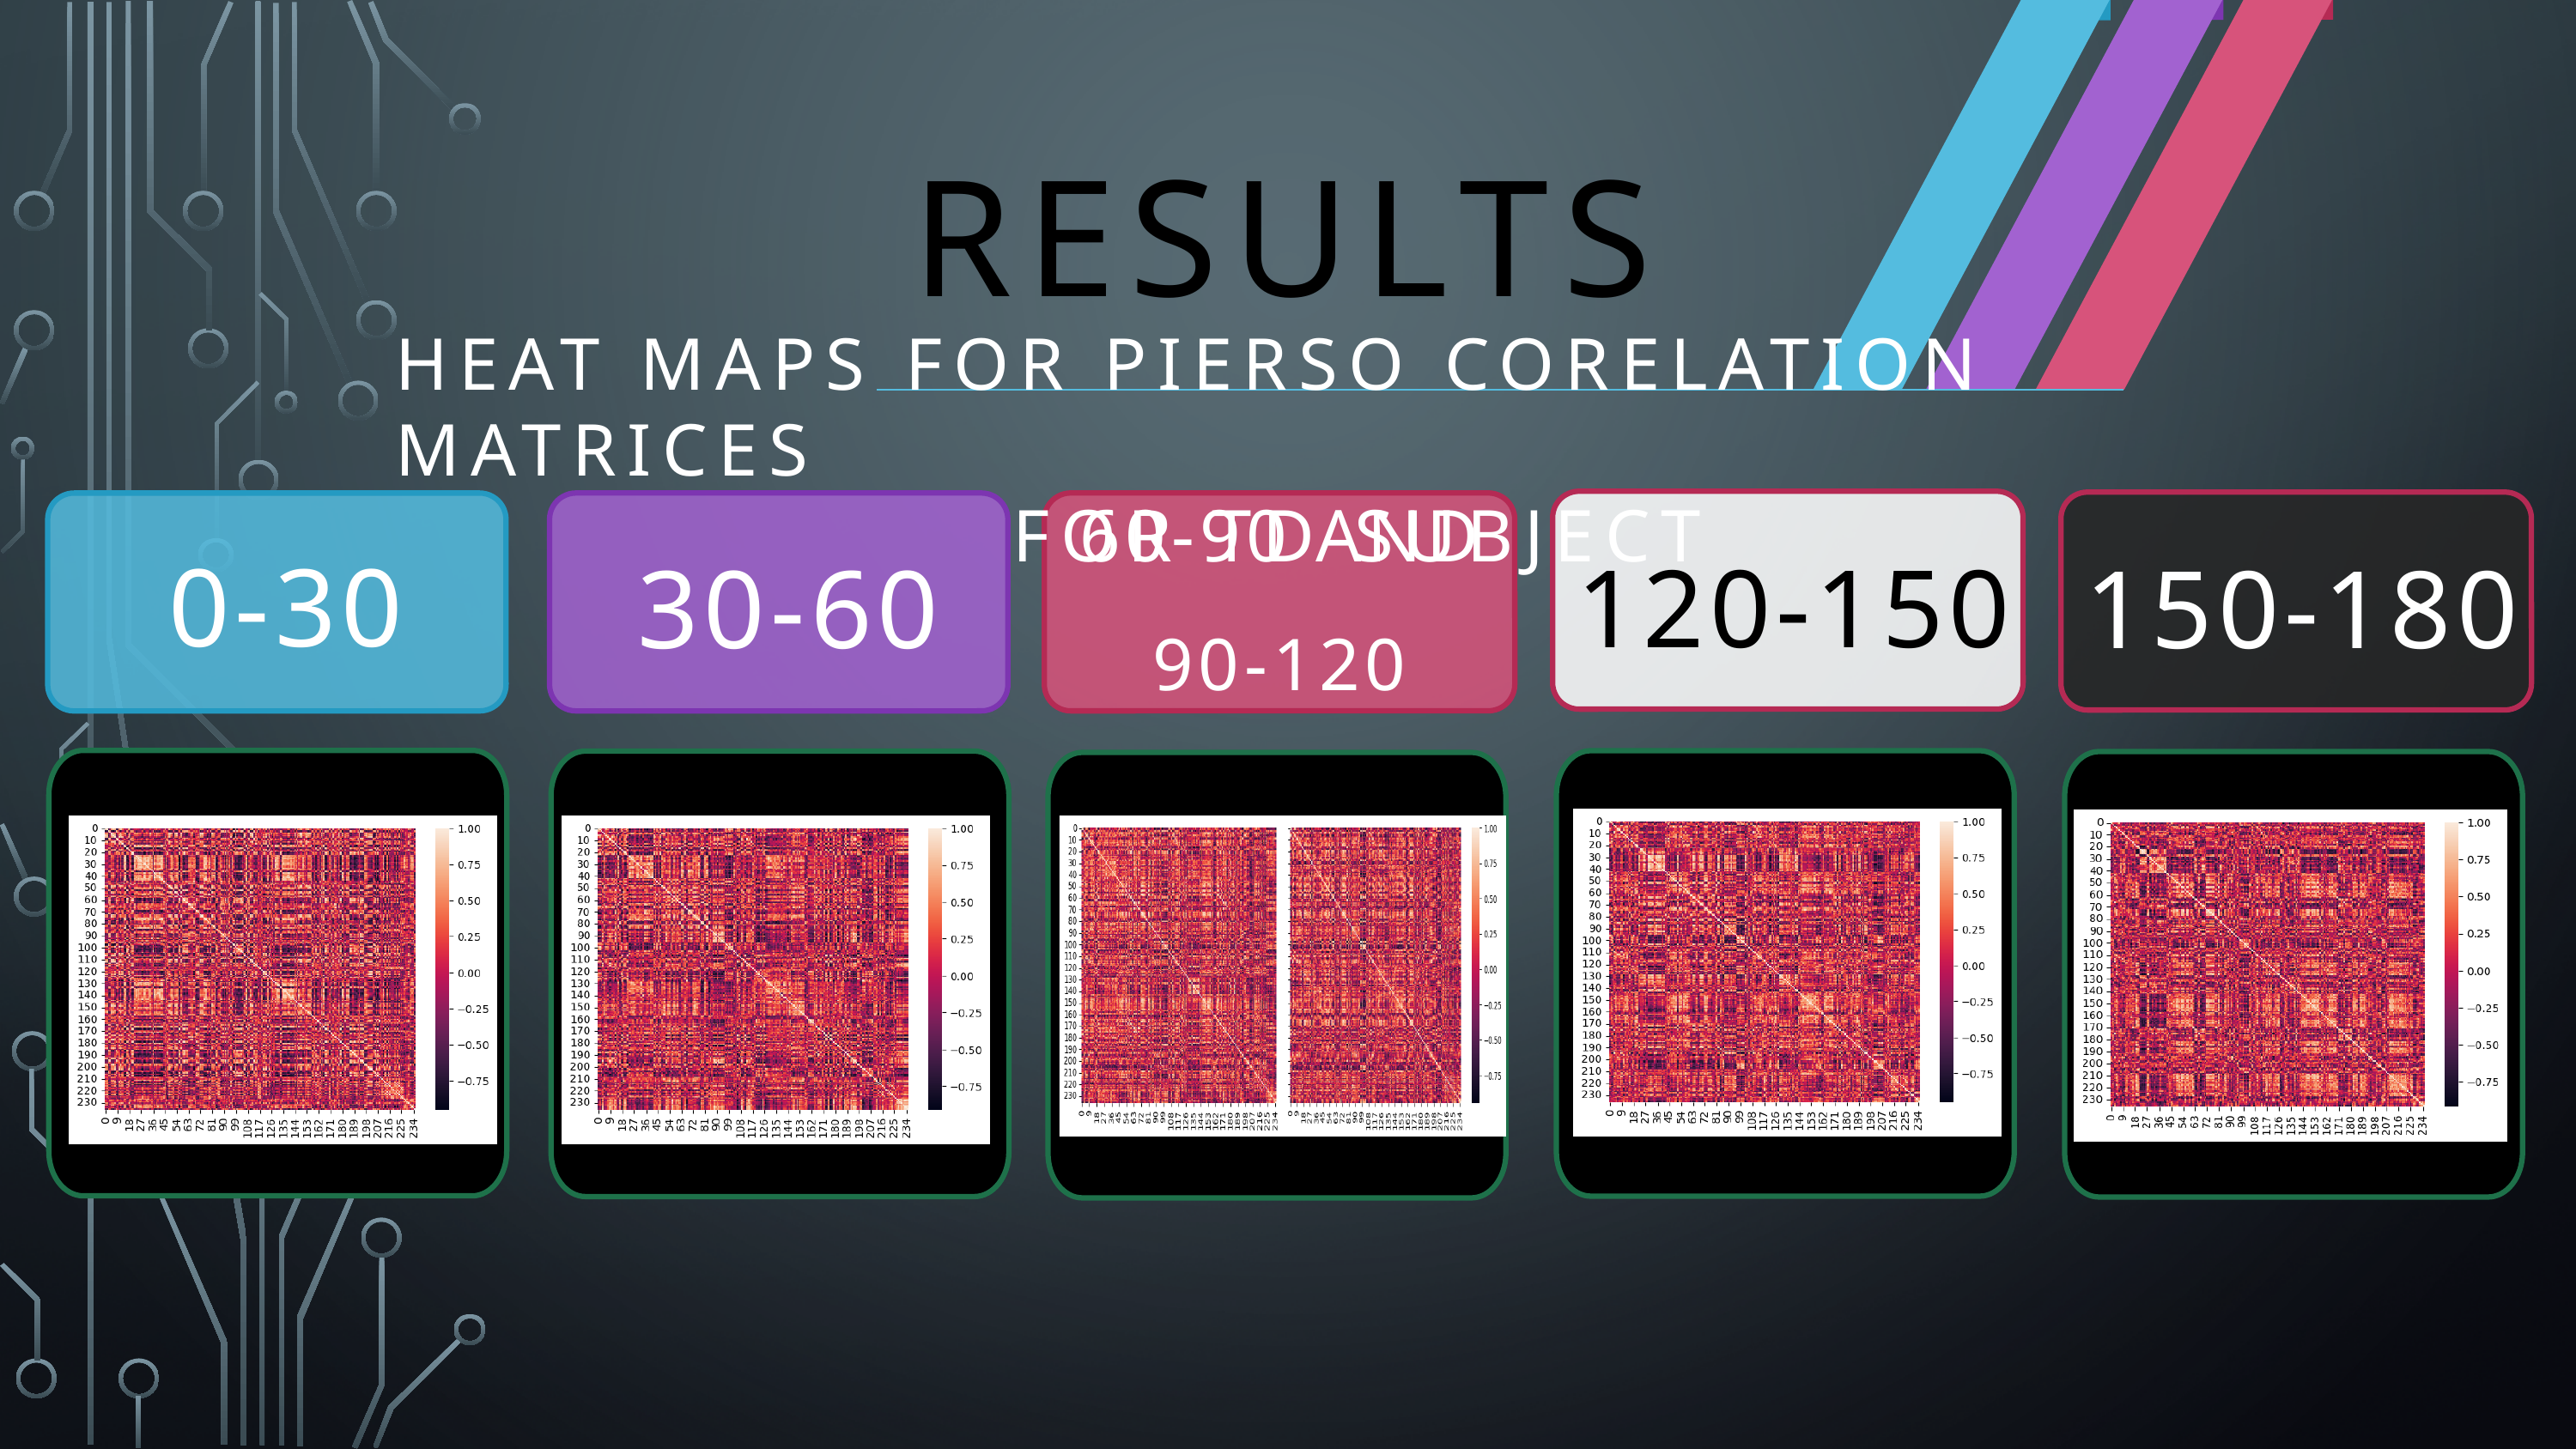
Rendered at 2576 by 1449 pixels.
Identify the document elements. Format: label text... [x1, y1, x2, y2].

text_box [1043, 492, 1516, 712]
picture [561, 815, 990, 1144]
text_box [2060, 491, 2533, 711]
text_box This is where your subtext can go. It’s for demonstration purposes to show you what the text would look like. [47, 749, 508, 1197]
picture [2074, 809, 2507, 1142]
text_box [1552, 490, 2025, 710]
text_box This is where your subtext can go. It’s for demonstration purposes to show you what the text would look like. [1555, 749, 2016, 1197]
picture [1573, 808, 2002, 1137]
picture [69, 815, 497, 1144]
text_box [544, 493, 1033, 712]
text_box Results [705, 163, 1812, 312]
picture [1059, 815, 1506, 1137]
text_box This is where your subtext can go. It’s for demonstration purposes to show you what the text would look like. [2063, 750, 2524, 1198]
text_box HEAT MAPS FOR PIERSO CORELATION MATRICES FOR TD SUBJECT [382, 312, 2024, 621]
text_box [1812, 0, 1925, 389]
text_box This is where your subtext can go. It’s for demonstration purposes to show you what the text would look like. [550, 749, 1011, 1198]
text_box This is where your subtext can go. It’s for demonstration purposes to show you what the text would look like. [1047, 751, 1508, 1199]
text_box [1925, 0, 2035, 389]
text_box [47, 493, 515, 712]
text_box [2035, 0, 2334, 391]
